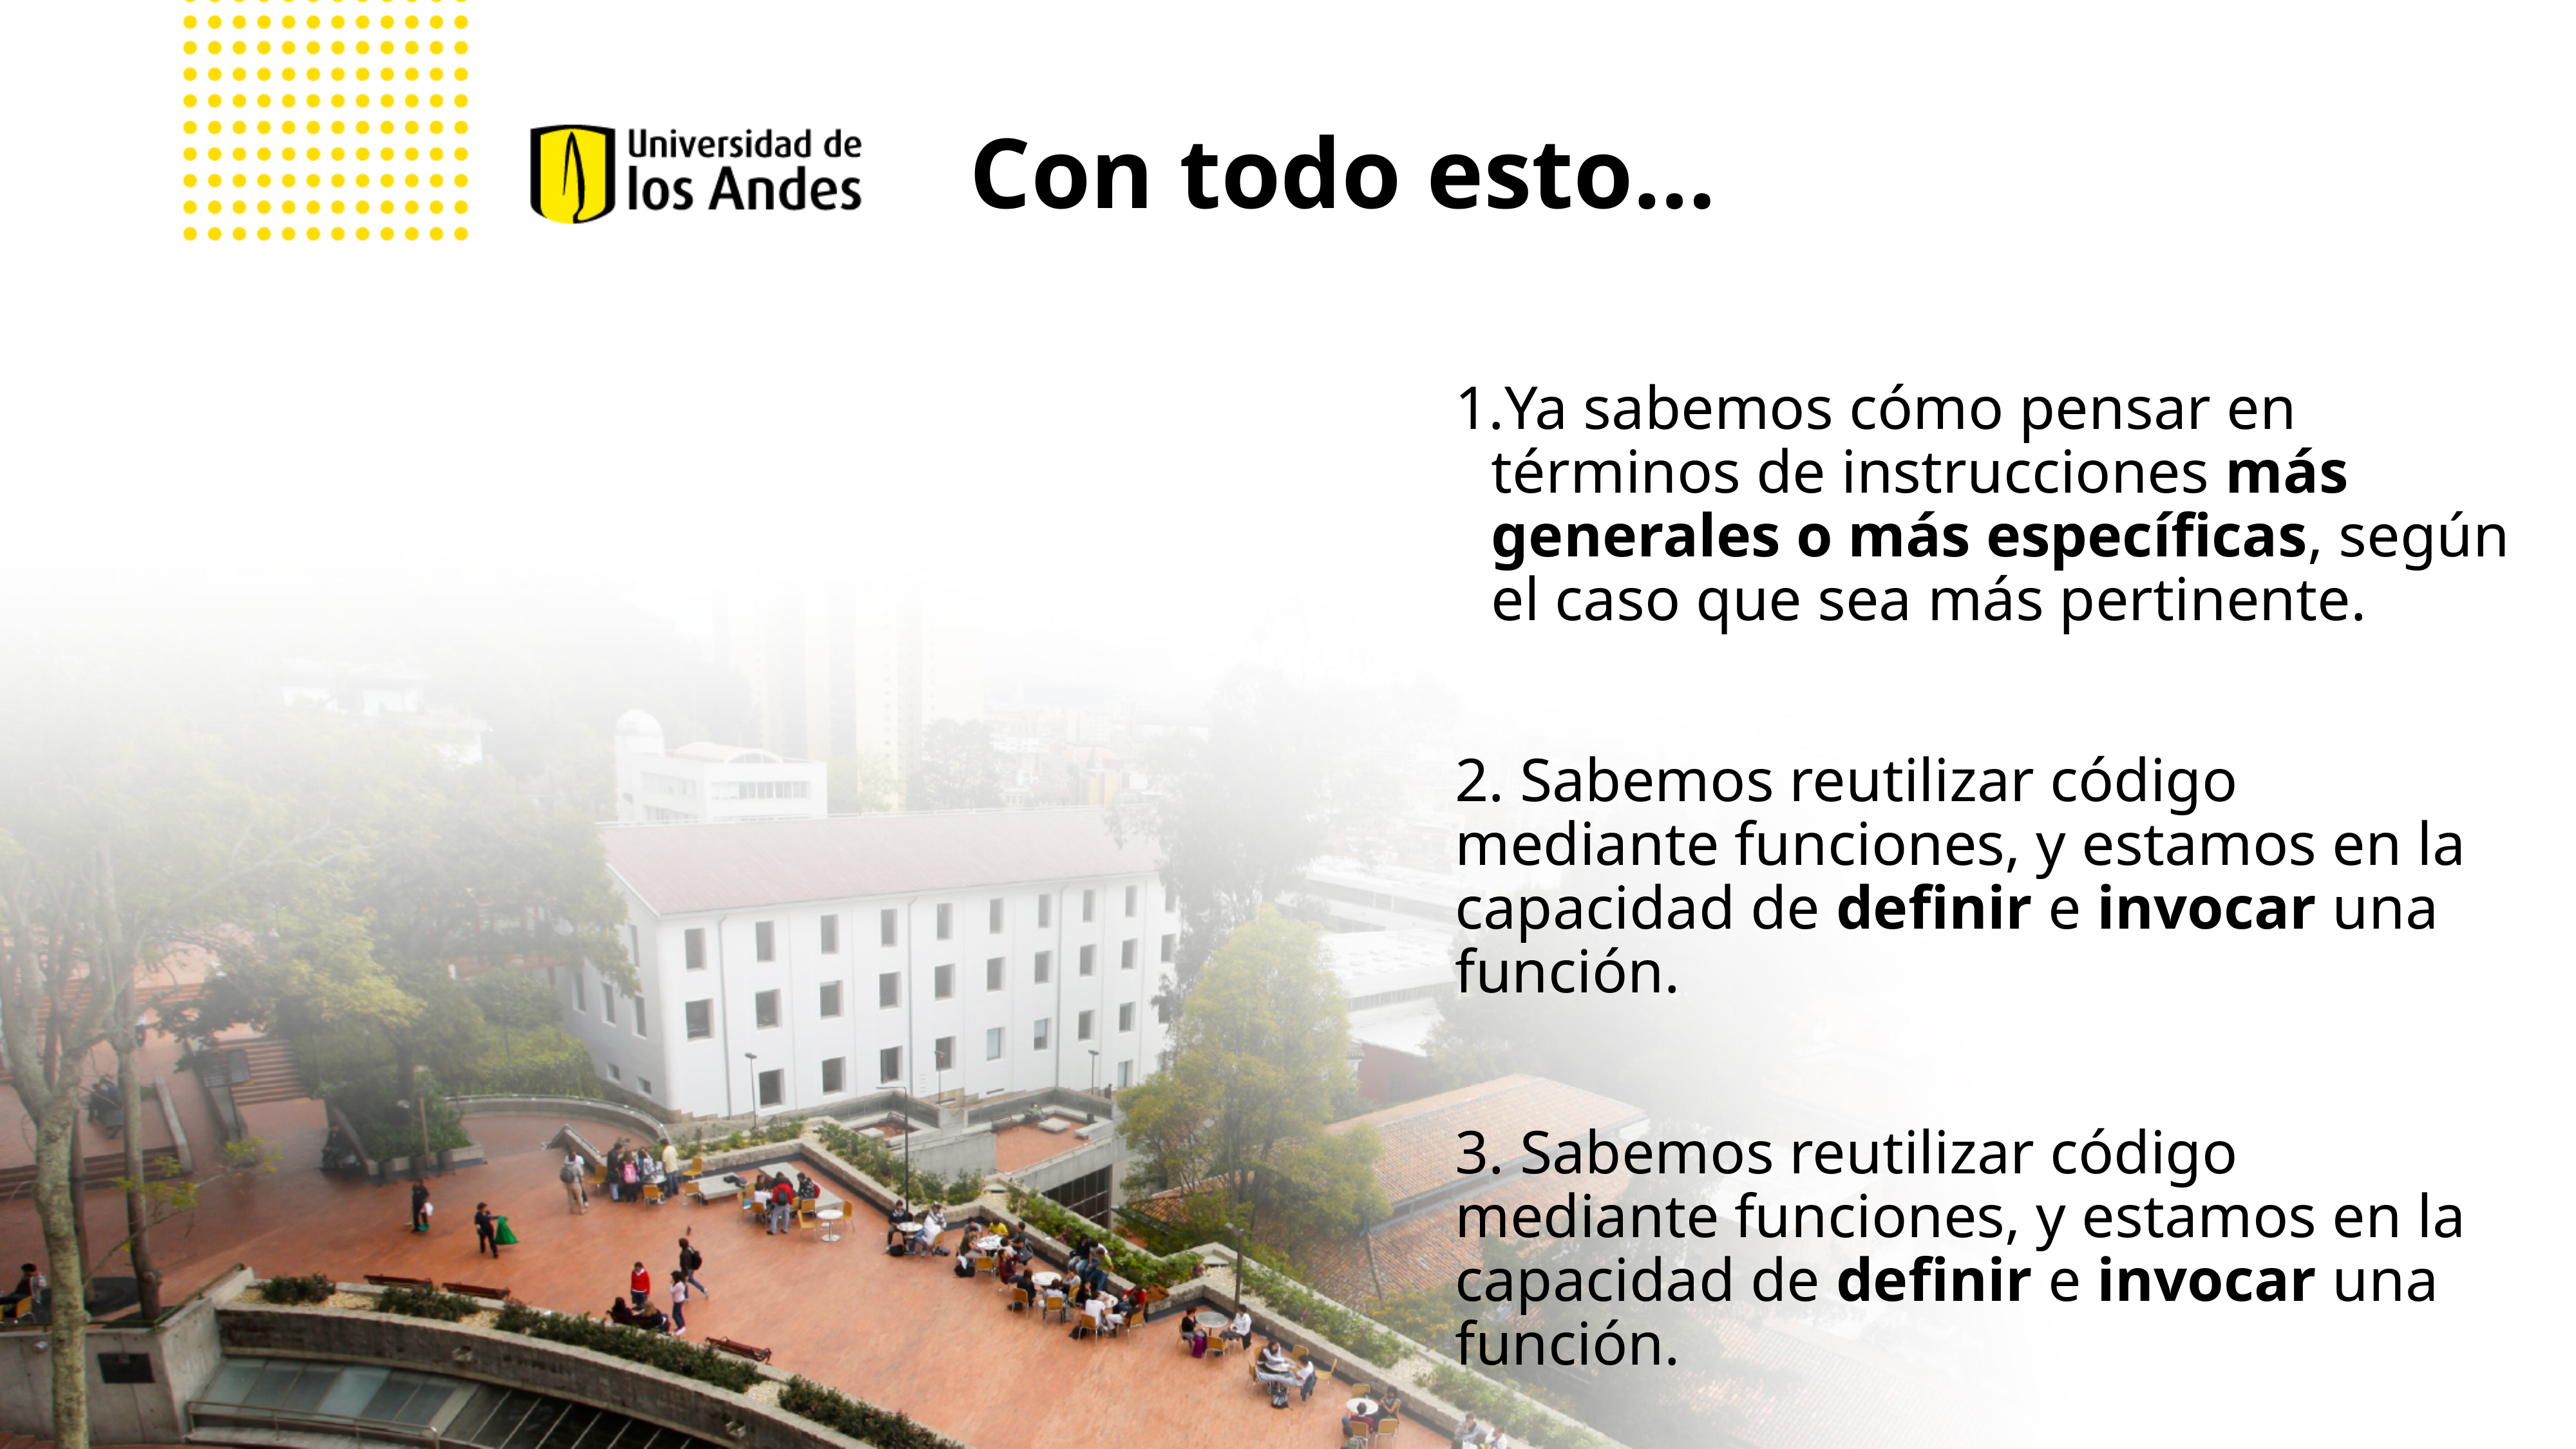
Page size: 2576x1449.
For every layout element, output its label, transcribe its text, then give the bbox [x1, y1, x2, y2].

title Con todo esto… [960, 79, 1850, 276]
text_box Ya sabemos cómo pensar en términos de instrucciones más generales o más específicas, según el caso que sea más pertinente. 2. Sabemos reutilizar código mediante funciones, y estamos en la capacidad de definir e invocar una función. 3. Sabemos reutilizar código mediante funciones, y estamos en la capacidad de definir e invocar una función. [1445, 276, 2528, 676]
picture [0, 0, 2576, 1449]
